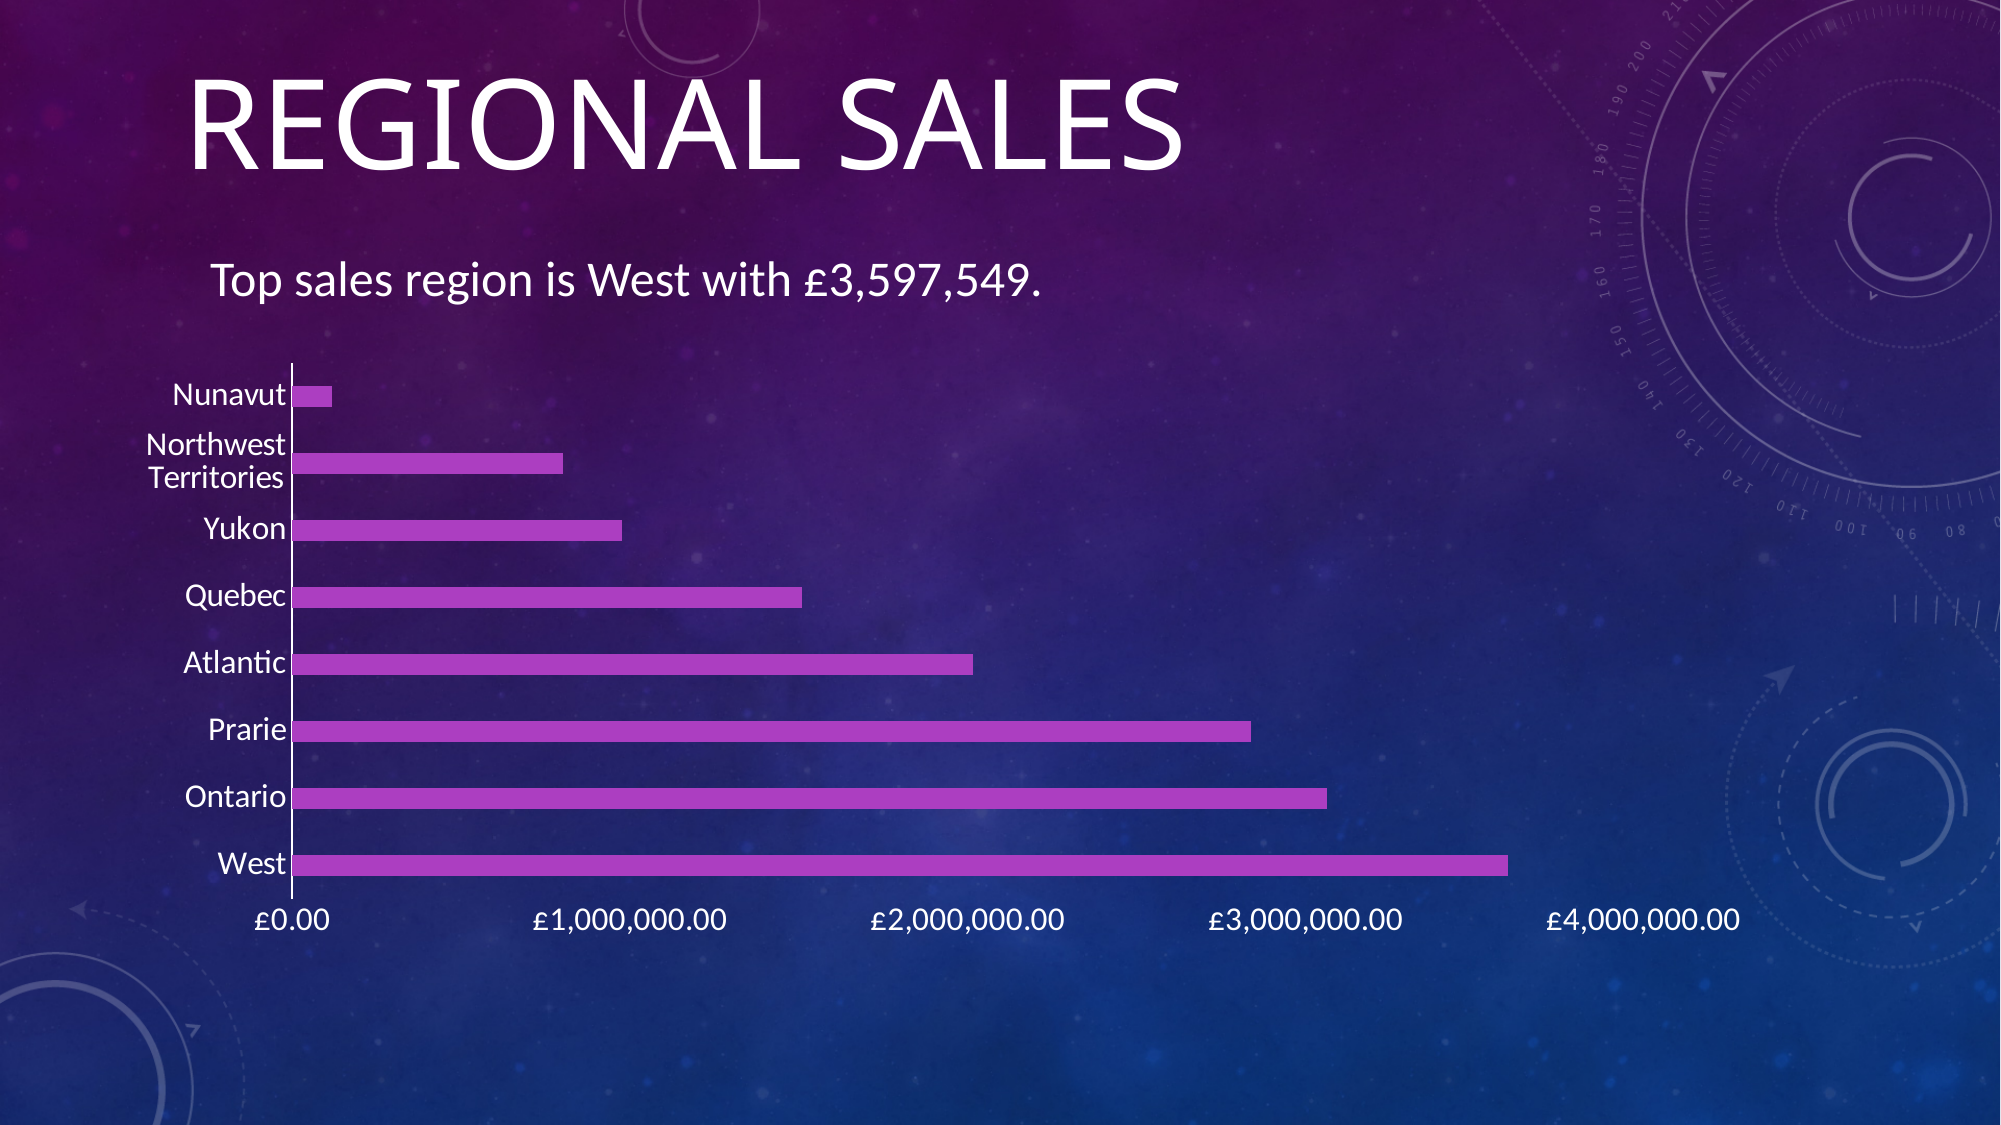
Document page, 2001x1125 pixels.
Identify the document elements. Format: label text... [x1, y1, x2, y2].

title Regional Sales [169, 0, 1831, 239]
picture [0, 0, 2001, 1125]
chart [112, 350, 1775, 951]
text_box Top sales region is West with £3,597,549. [195, 238, 1805, 314]
